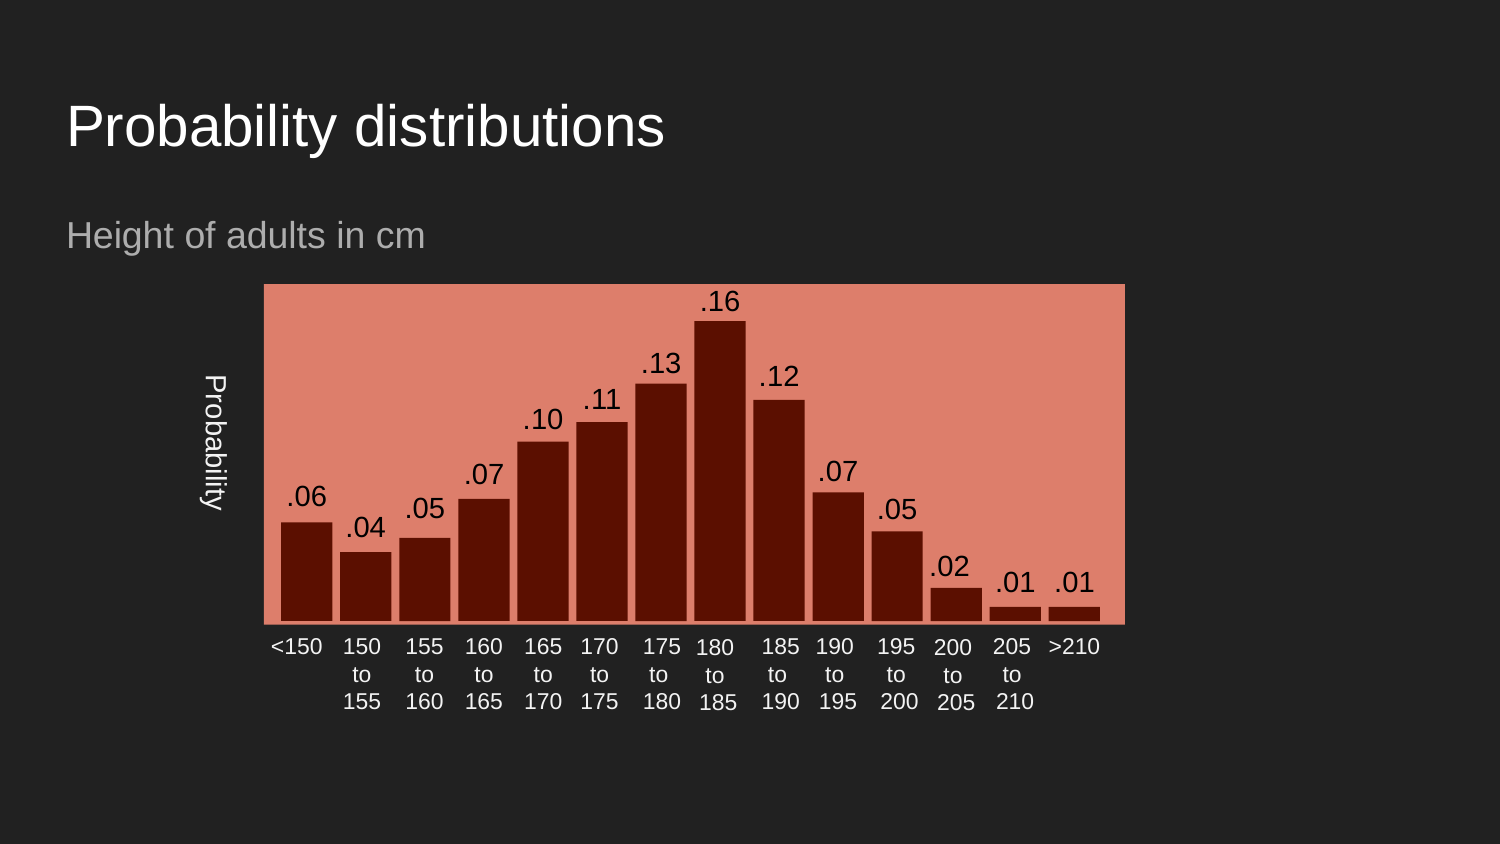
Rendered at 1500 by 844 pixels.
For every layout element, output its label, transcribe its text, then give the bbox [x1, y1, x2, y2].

text_box .13 [623, 328, 694, 386]
text_box [989, 606, 1041, 621]
text_box [576, 422, 628, 621]
text_box .04 [328, 493, 403, 550]
text_box [746, 284, 1125, 617]
text_box .07 [800, 436, 876, 494]
text_box 155 to 160 [374, 616, 475, 695]
text_box 185 to 190 [769, 625, 787, 695]
text_box .07 [446, 440, 517, 497]
text_box [535, 621, 549, 625]
text_box 200 to 205 [905, 617, 1007, 696]
text_box 195 to 200 [849, 616, 950, 695]
text_box .05 [387, 474, 463, 531]
text_box 190 to 195 [787, 616, 849, 695]
list Height of adults in cm [51, 189, 1449, 283]
text_box 160 to 165 [475, 616, 535, 695]
text_box [517, 442, 569, 621]
text_box 170 to 175 [549, 616, 611, 695]
text_box 180 to 185 [667, 617, 769, 696]
text_box .11 [564, 365, 640, 422]
text_box [812, 494, 864, 621]
text_box .05 [860, 475, 935, 532]
text_box <150 [231, 616, 311, 695]
text_box .10 [505, 385, 581, 442]
text_box [753, 400, 805, 621]
text_box [694, 325, 746, 621]
text_box [930, 589, 982, 622]
text_box >210 [1024, 616, 1125, 695]
text_box .01 [978, 548, 1037, 605]
text_box .02 [912, 532, 987, 589]
text_box [769, 621, 787, 625]
text_box .06 [269, 461, 344, 519]
text_box .16 [683, 267, 758, 325]
text_box .12 [741, 342, 817, 400]
text_box .01 [1037, 548, 1112, 605]
text_box [458, 498, 510, 621]
text_box 175 to 180 [611, 616, 713, 695]
text_box [340, 552, 392, 621]
text_box 165 to 170 [535, 625, 549, 695]
text_box 205 to 210 [1007, 625, 1024, 695]
text_box [871, 531, 923, 622]
text_box [635, 383, 687, 622]
text_box Probability [172, 327, 250, 559]
text_box [1007, 621, 1024, 625]
text_box [263, 284, 694, 616]
title Probability distributions [51, 72, 1449, 167]
text_box [399, 537, 451, 616]
text_box [1048, 606, 1100, 622]
text_box [281, 522, 333, 621]
text_box 150 to 155 [311, 616, 374, 695]
